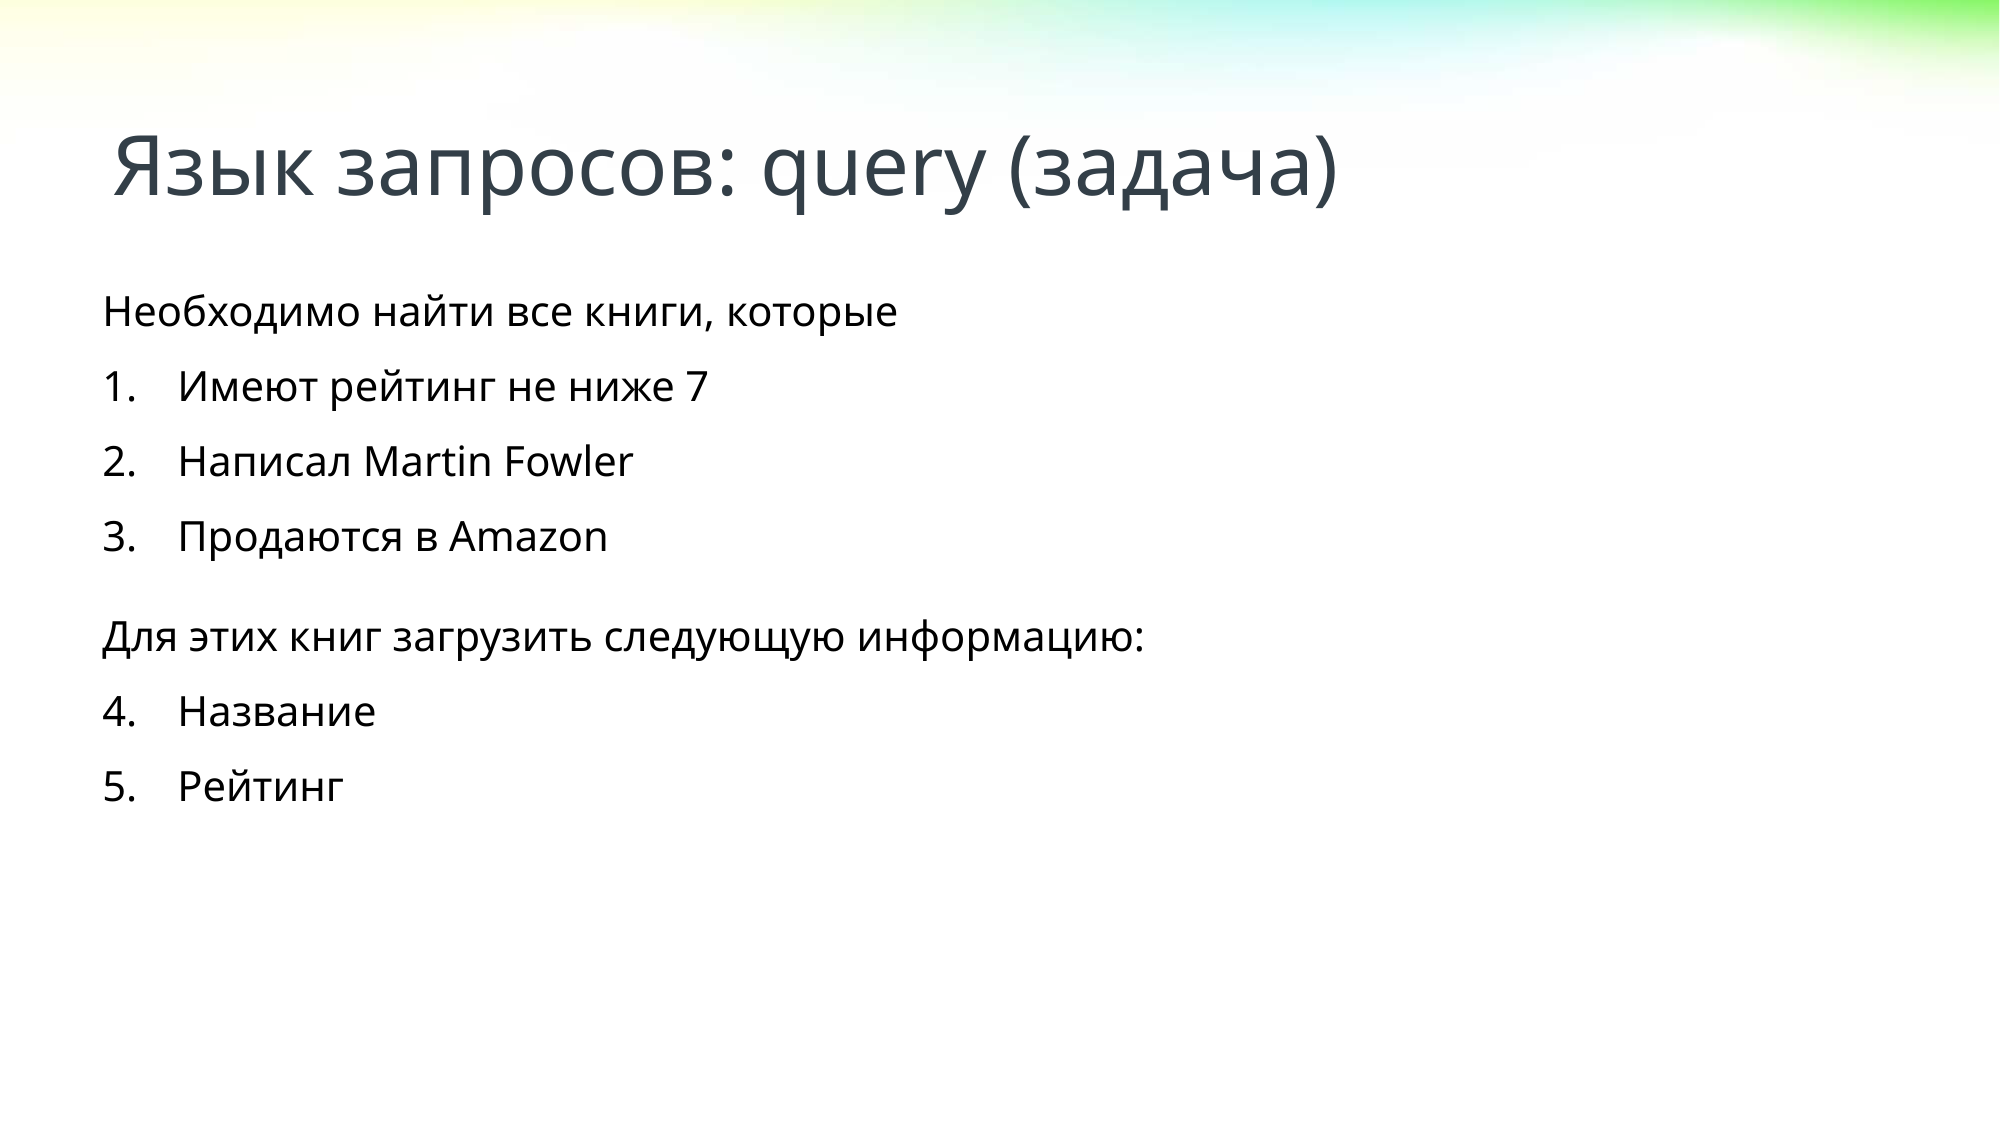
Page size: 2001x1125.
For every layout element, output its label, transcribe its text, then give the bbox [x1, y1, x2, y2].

text_box Язык запросов: query (задача) [112, 112, 1888, 213]
text_box [0, 0, 2000, 192]
text_box Необходимо найти все книги, которые Имеют рейтинг не ниже 7 Написал Martin Fowler Продаются в Amazon Для этих книг загрузить следующую информацию: Название Рейтинг [87, 277, 1600, 818]
